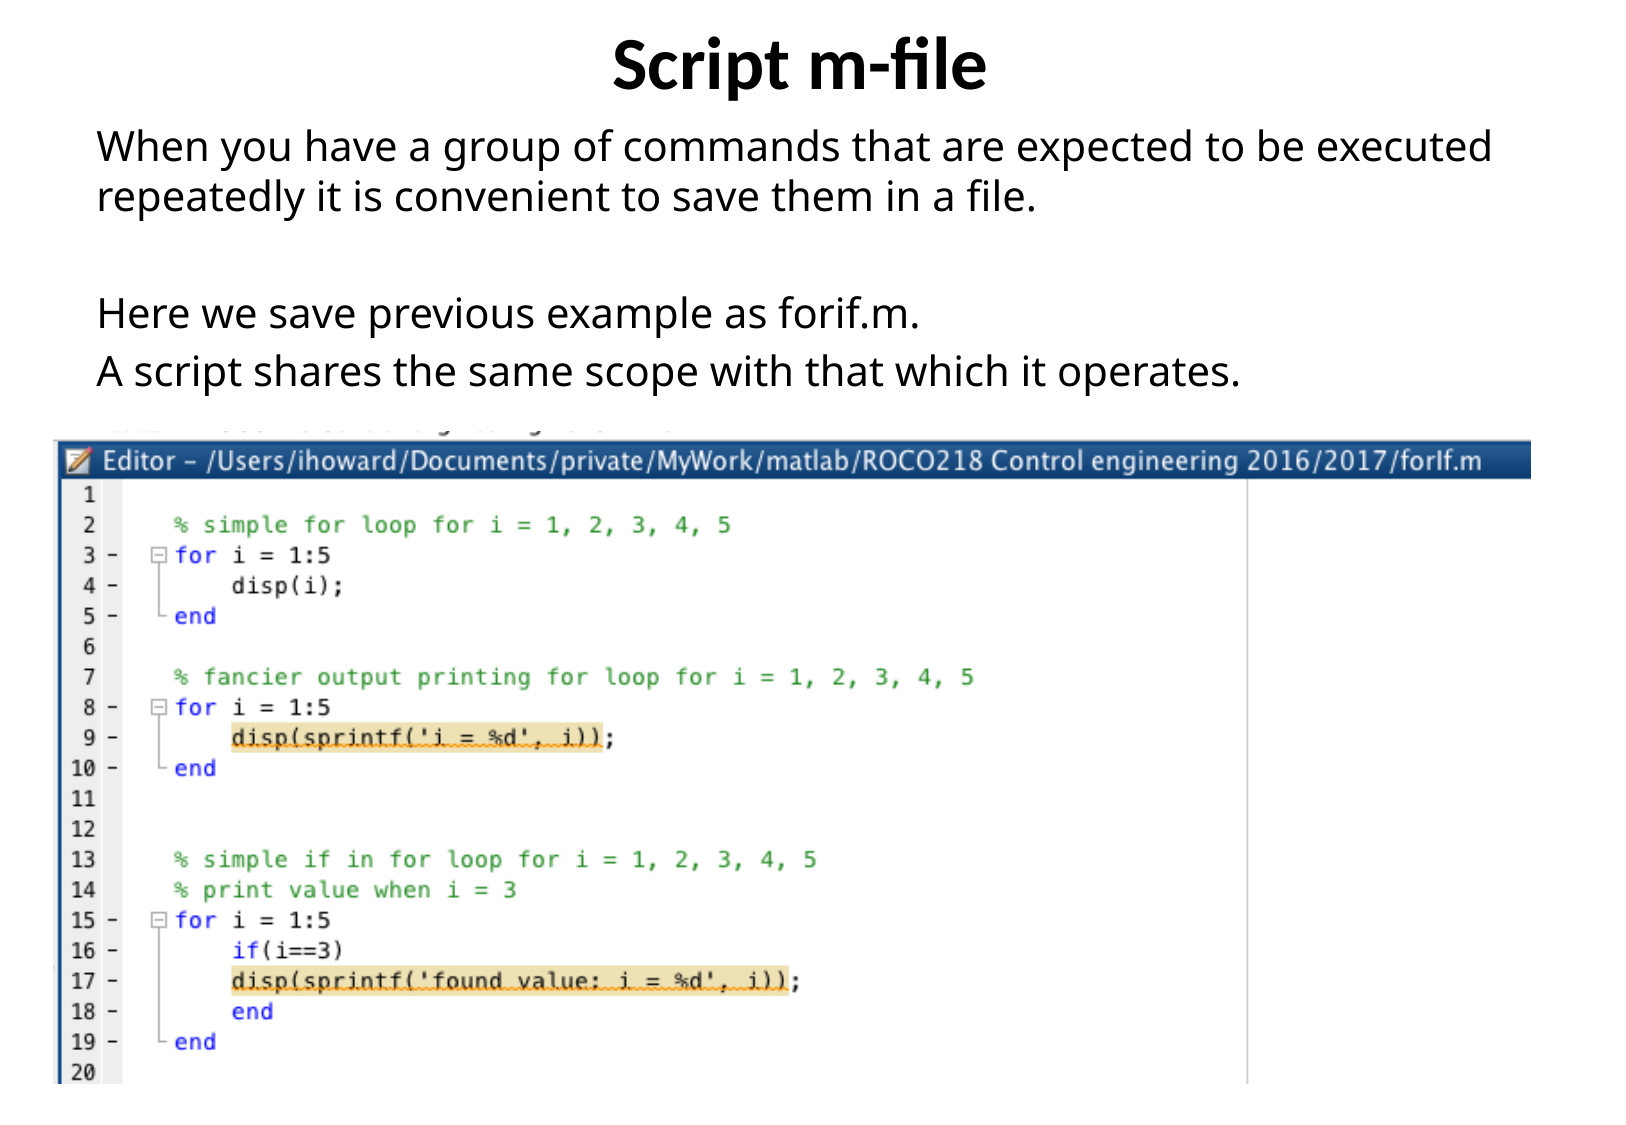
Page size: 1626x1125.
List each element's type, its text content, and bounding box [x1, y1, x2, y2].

text_box Script m-file [77, 0, 1541, 119]
picture [52, 431, 1531, 1084]
list When you have a group of commands that are expected to be executed repeatedly it is convenient to save them in a file. Here we save previous example as forif.m. A script shares the same scope with that which it operates. [81, 112, 1553, 410]
